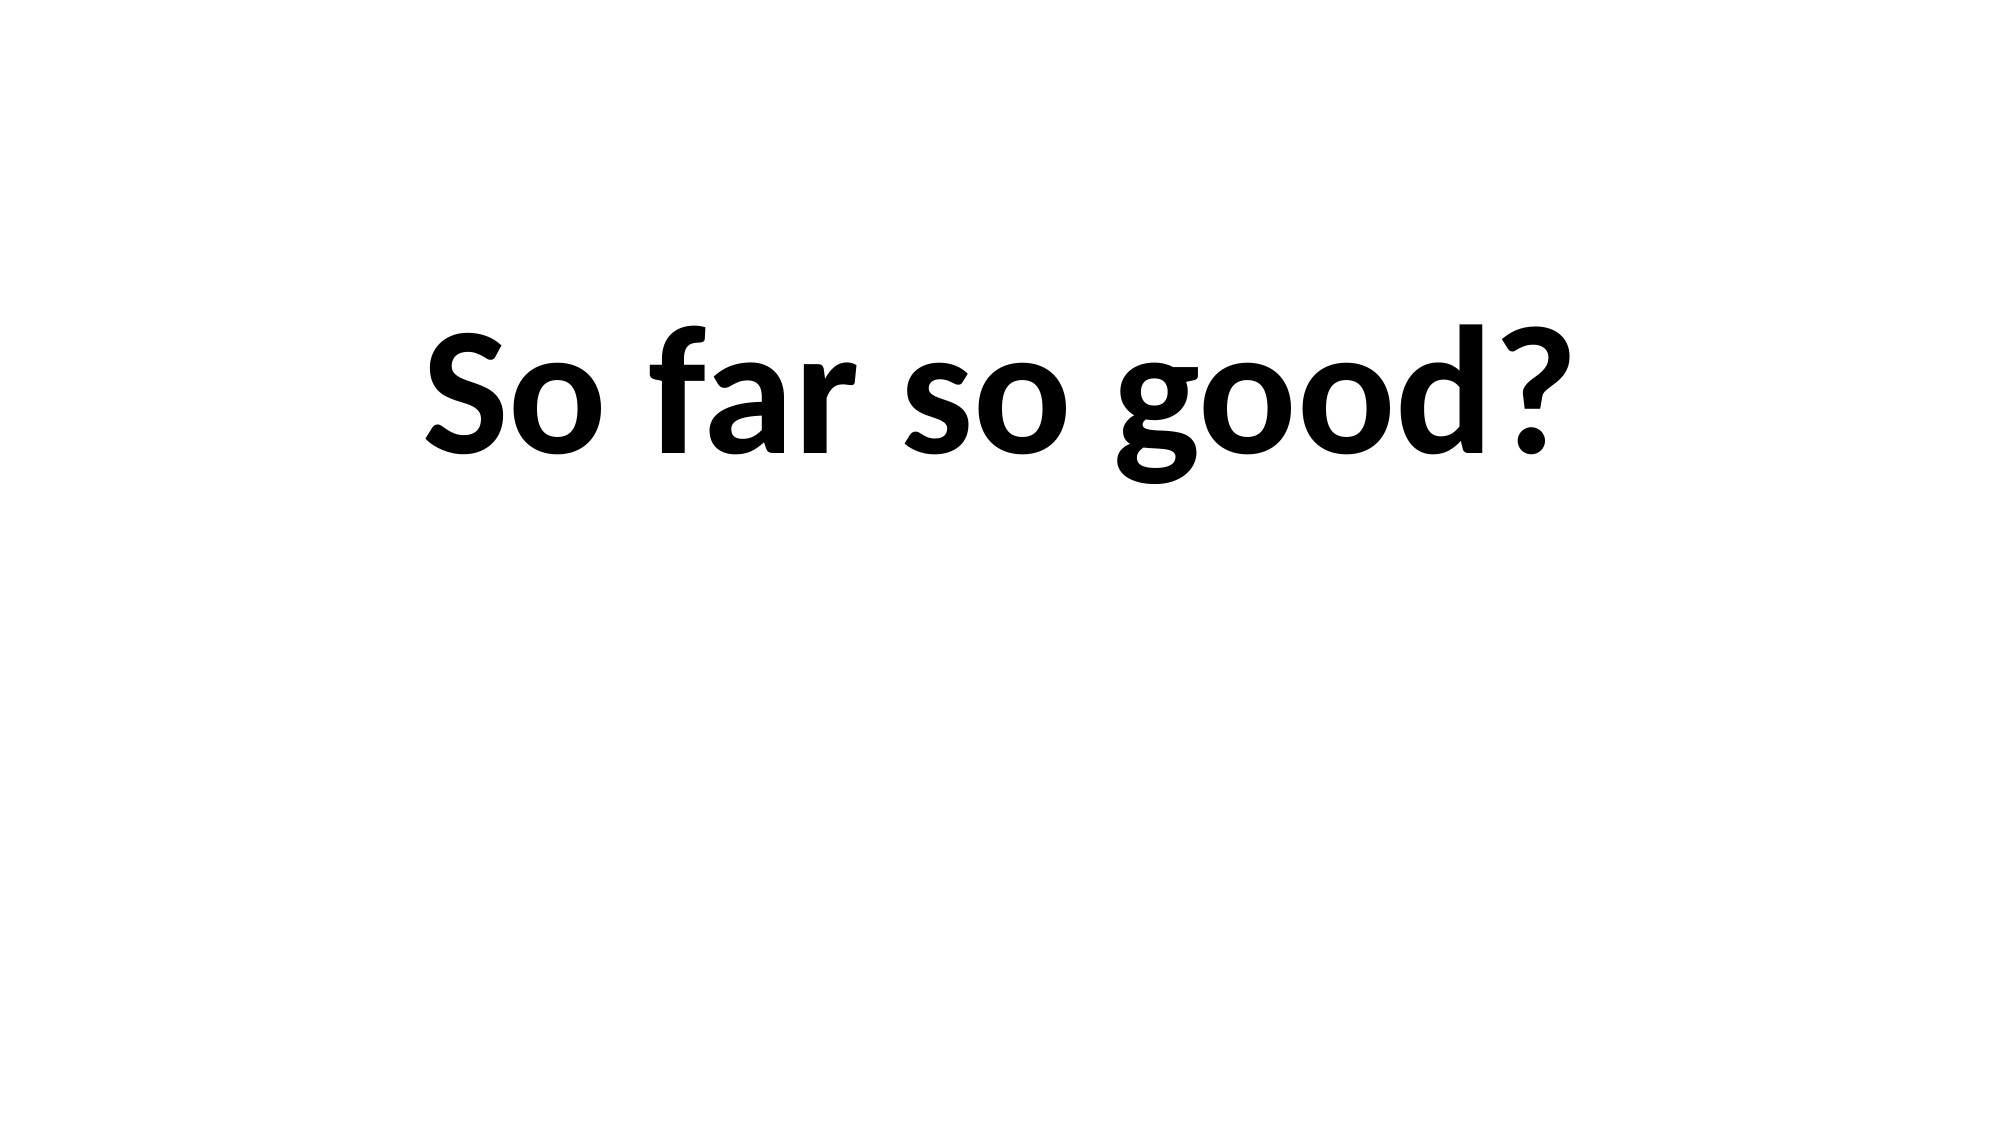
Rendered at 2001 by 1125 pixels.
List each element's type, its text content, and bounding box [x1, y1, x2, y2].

text_box So far so good? [193, 262, 1808, 498]
